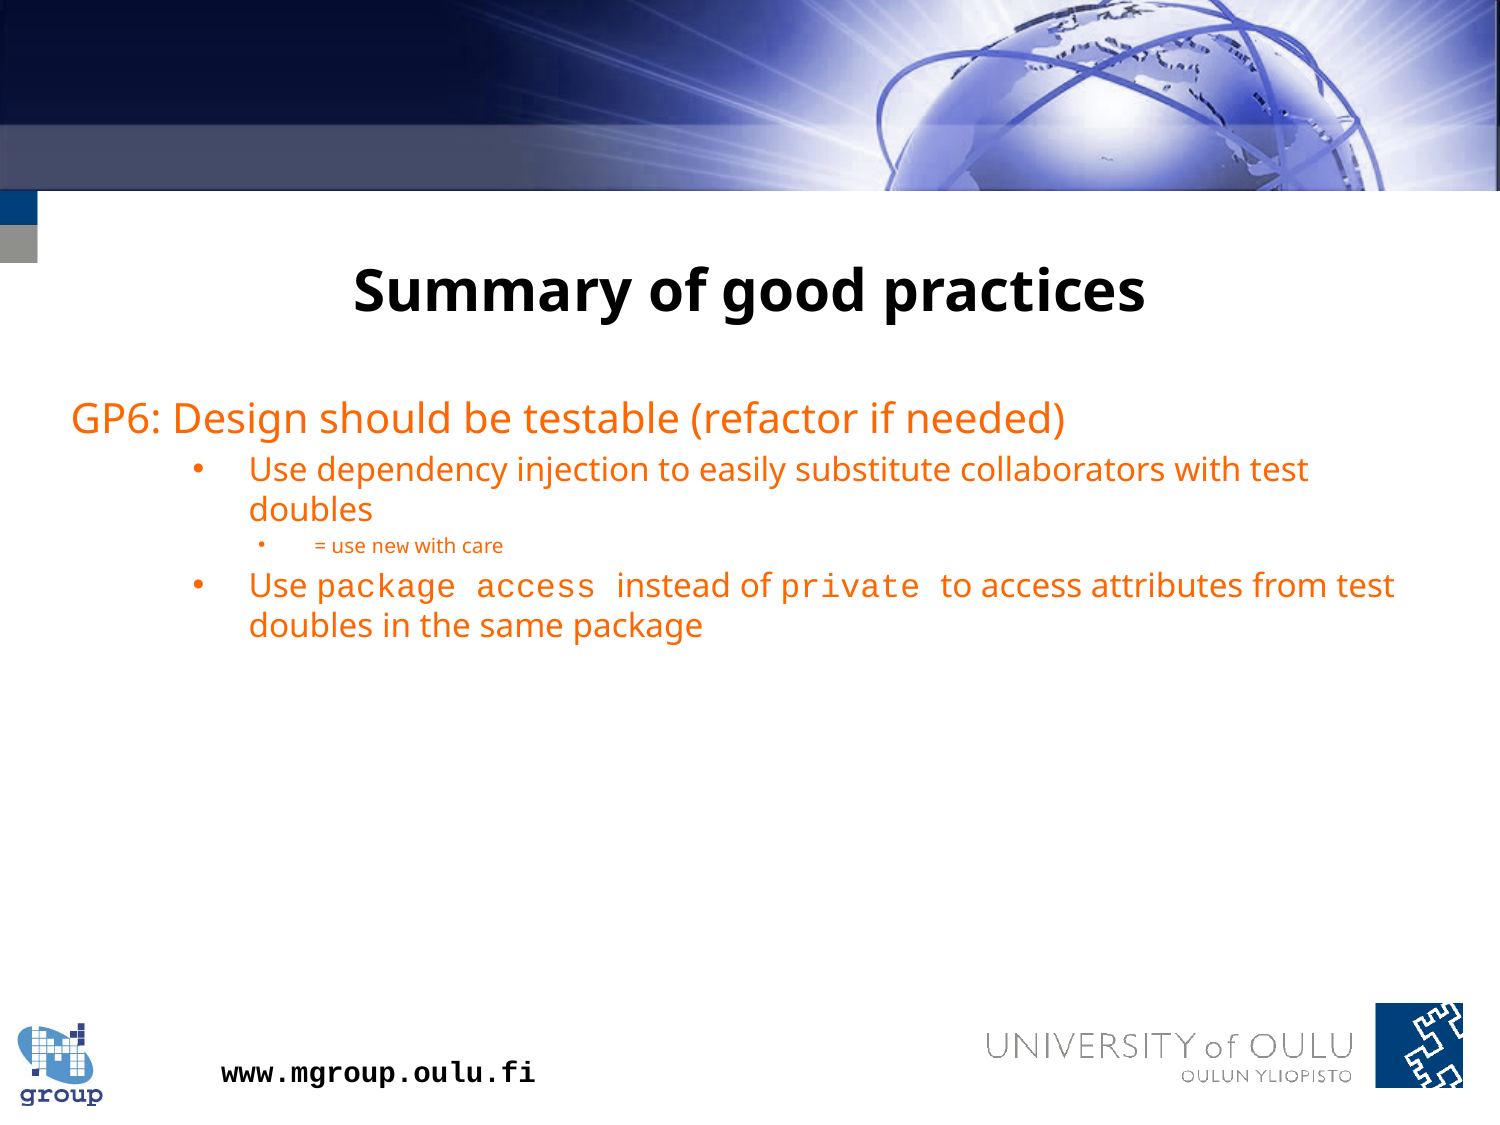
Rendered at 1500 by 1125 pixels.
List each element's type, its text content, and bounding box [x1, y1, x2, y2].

subtitle GP6: Design should be testable (refactor if needed) Use dependency injection to easily substitute collaborators with test doubles = use new with care Use package access instead of private to access attributes from test doubles in the same package [55, 384, 1454, 629]
picture [0, 0, 1500, 263]
picture [987, 1003, 1463, 1088]
title Summary of good practices [112, 194, 1388, 382]
picture [17, 1023, 103, 1106]
